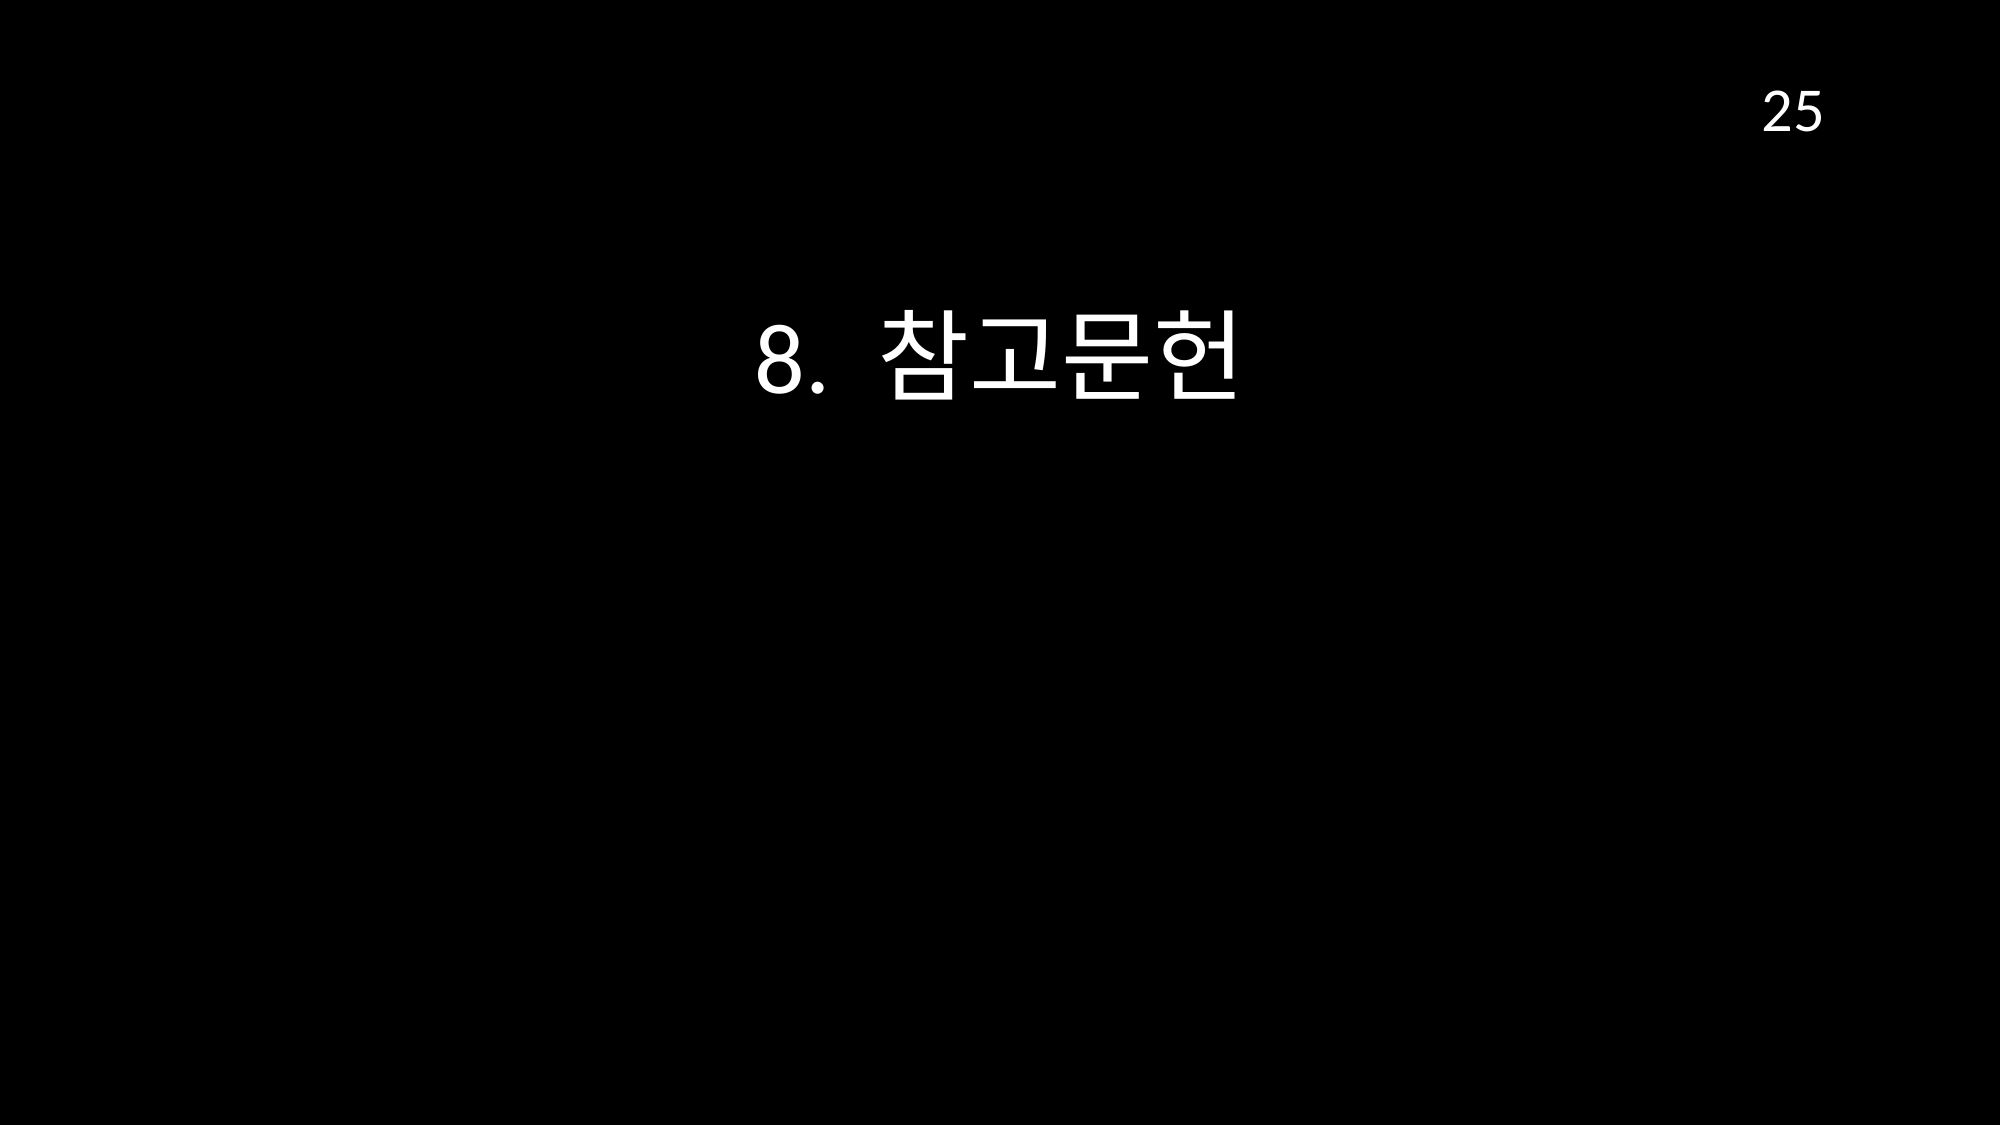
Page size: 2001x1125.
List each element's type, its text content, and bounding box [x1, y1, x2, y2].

slide_number 25 [1390, 76, 1841, 137]
list 8. 참고문헌 [137, 299, 1863, 1014]
